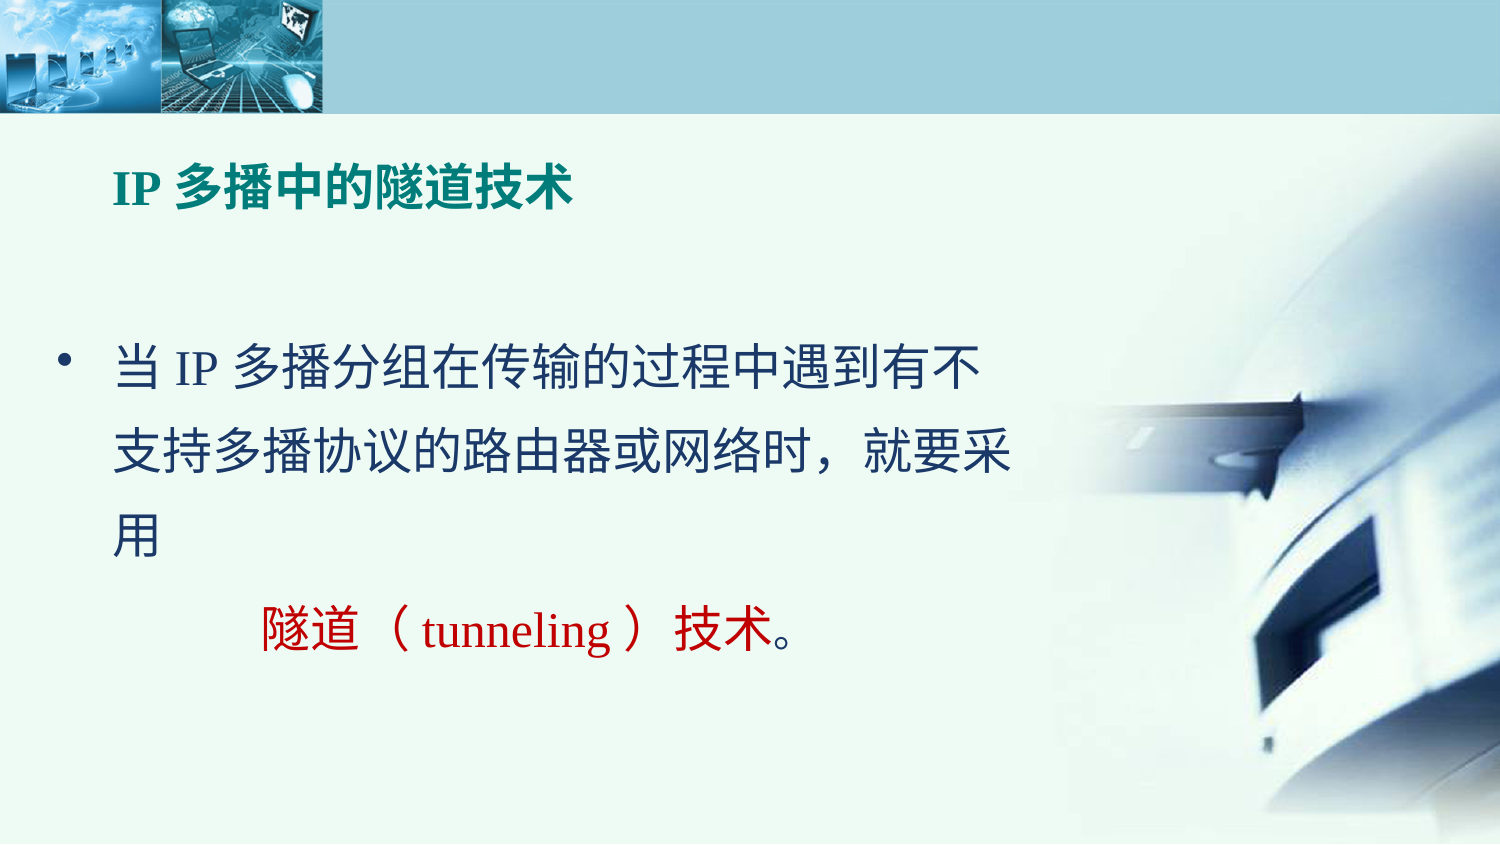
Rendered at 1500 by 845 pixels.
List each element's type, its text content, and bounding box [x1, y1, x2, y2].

title IP多播中的隧道技术 [96, 126, 1152, 245]
picture [0, 0, 1500, 844]
list 当IP多播分组在传输的过程中遇到有不支持多播协议的路由器或网络时，就要采用 隧道（tunneling）技术。 [41, 303, 1034, 588]
